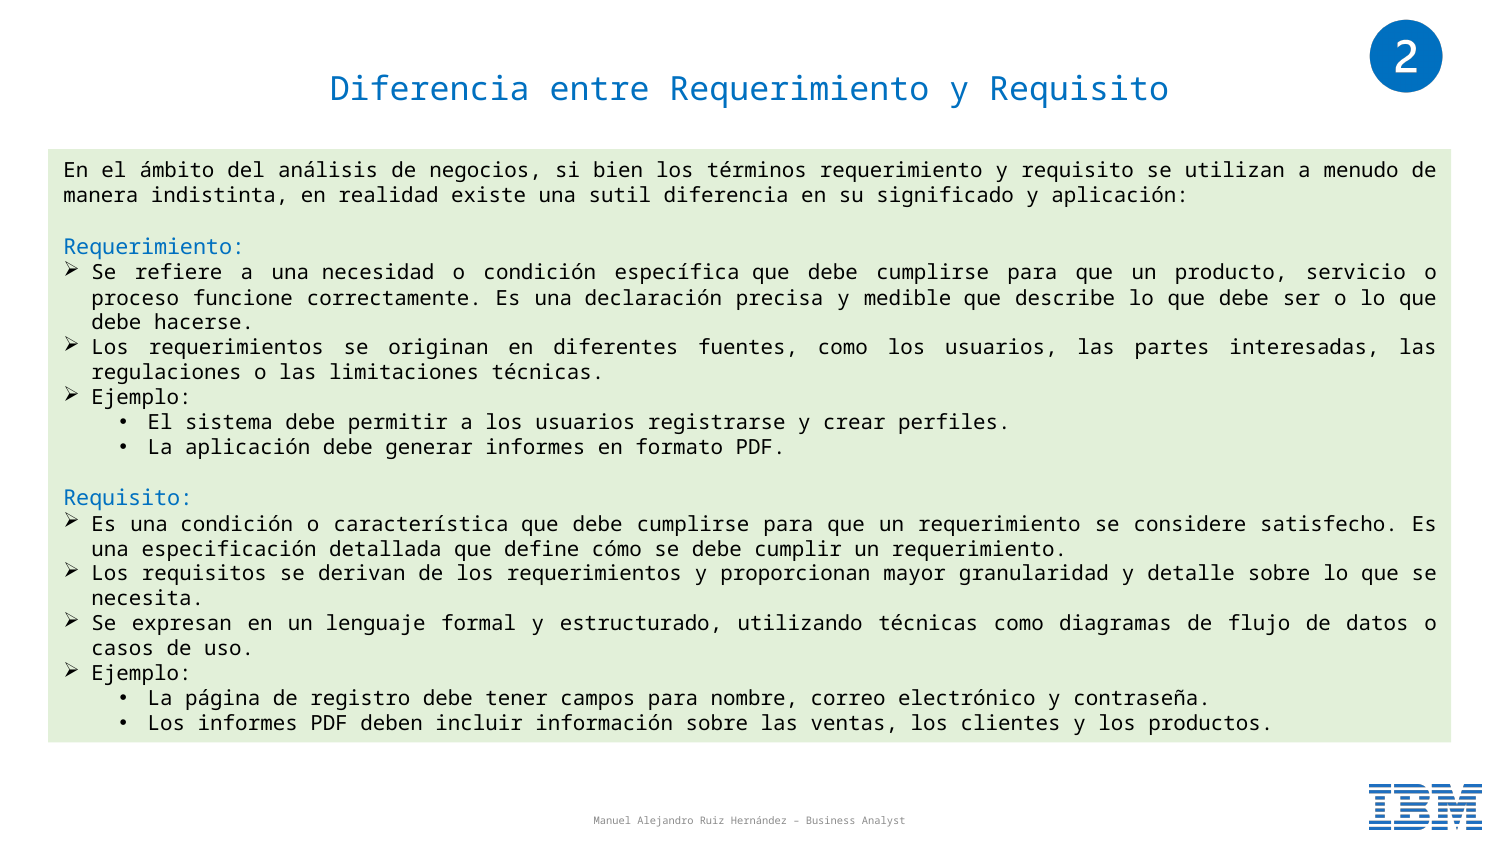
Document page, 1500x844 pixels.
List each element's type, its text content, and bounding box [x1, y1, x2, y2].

text_box Diferencia entre Requerimiento y Requisito [271, 60, 1228, 115]
picture [1360, 10, 1452, 102]
footer Manuel Alejandro Ruiz Hernández – Business Analyst [496, 797, 1004, 843]
text_box En el ámbito del análisis de negocios, si bien los términos requerimiento y requisito se utilizan a menudo de manera indistinta, en realidad existe una sutil diferencia en su significado y aplicación: Requerimiento: Se refiere a una necesidad o condición específica que debe cumplirse para que un producto, servicio o proceso funcione correctamente. Es una declaración precisa y medible que describe lo que debe ser o lo que debe hacerse. Los requerimientos se originan en diferentes fuentes, como los usuarios, las partes interesadas, las regulaciones o las limitaciones técnicas. Ejemplo: El sistema debe permitir a los usuarios registrarse y crear perfiles. La aplicación debe generar informes en formato PDF. Requisito: Es una condición o característica que debe cumplirse para que un requerimiento se considere satisfecho. Es una especificación detallada que define cómo se debe cumplir un requerimiento. Los requisitos se derivan de los requerimientos y proporcionan mayor granularidad y detalle sobre lo que se necesita. Se expresan en un lenguaje formal y estructurado, utilizando técnicas como diagramas de flujo de datos o casos de uso. Ejemplo: La página de registro debe tener campos para nombre, correo electrónico y contraseña. Los informes PDF deben incluir información sobre las ventas, los clientes y los productos. [48, 149, 1452, 743]
picture [1369, 784, 1482, 830]
